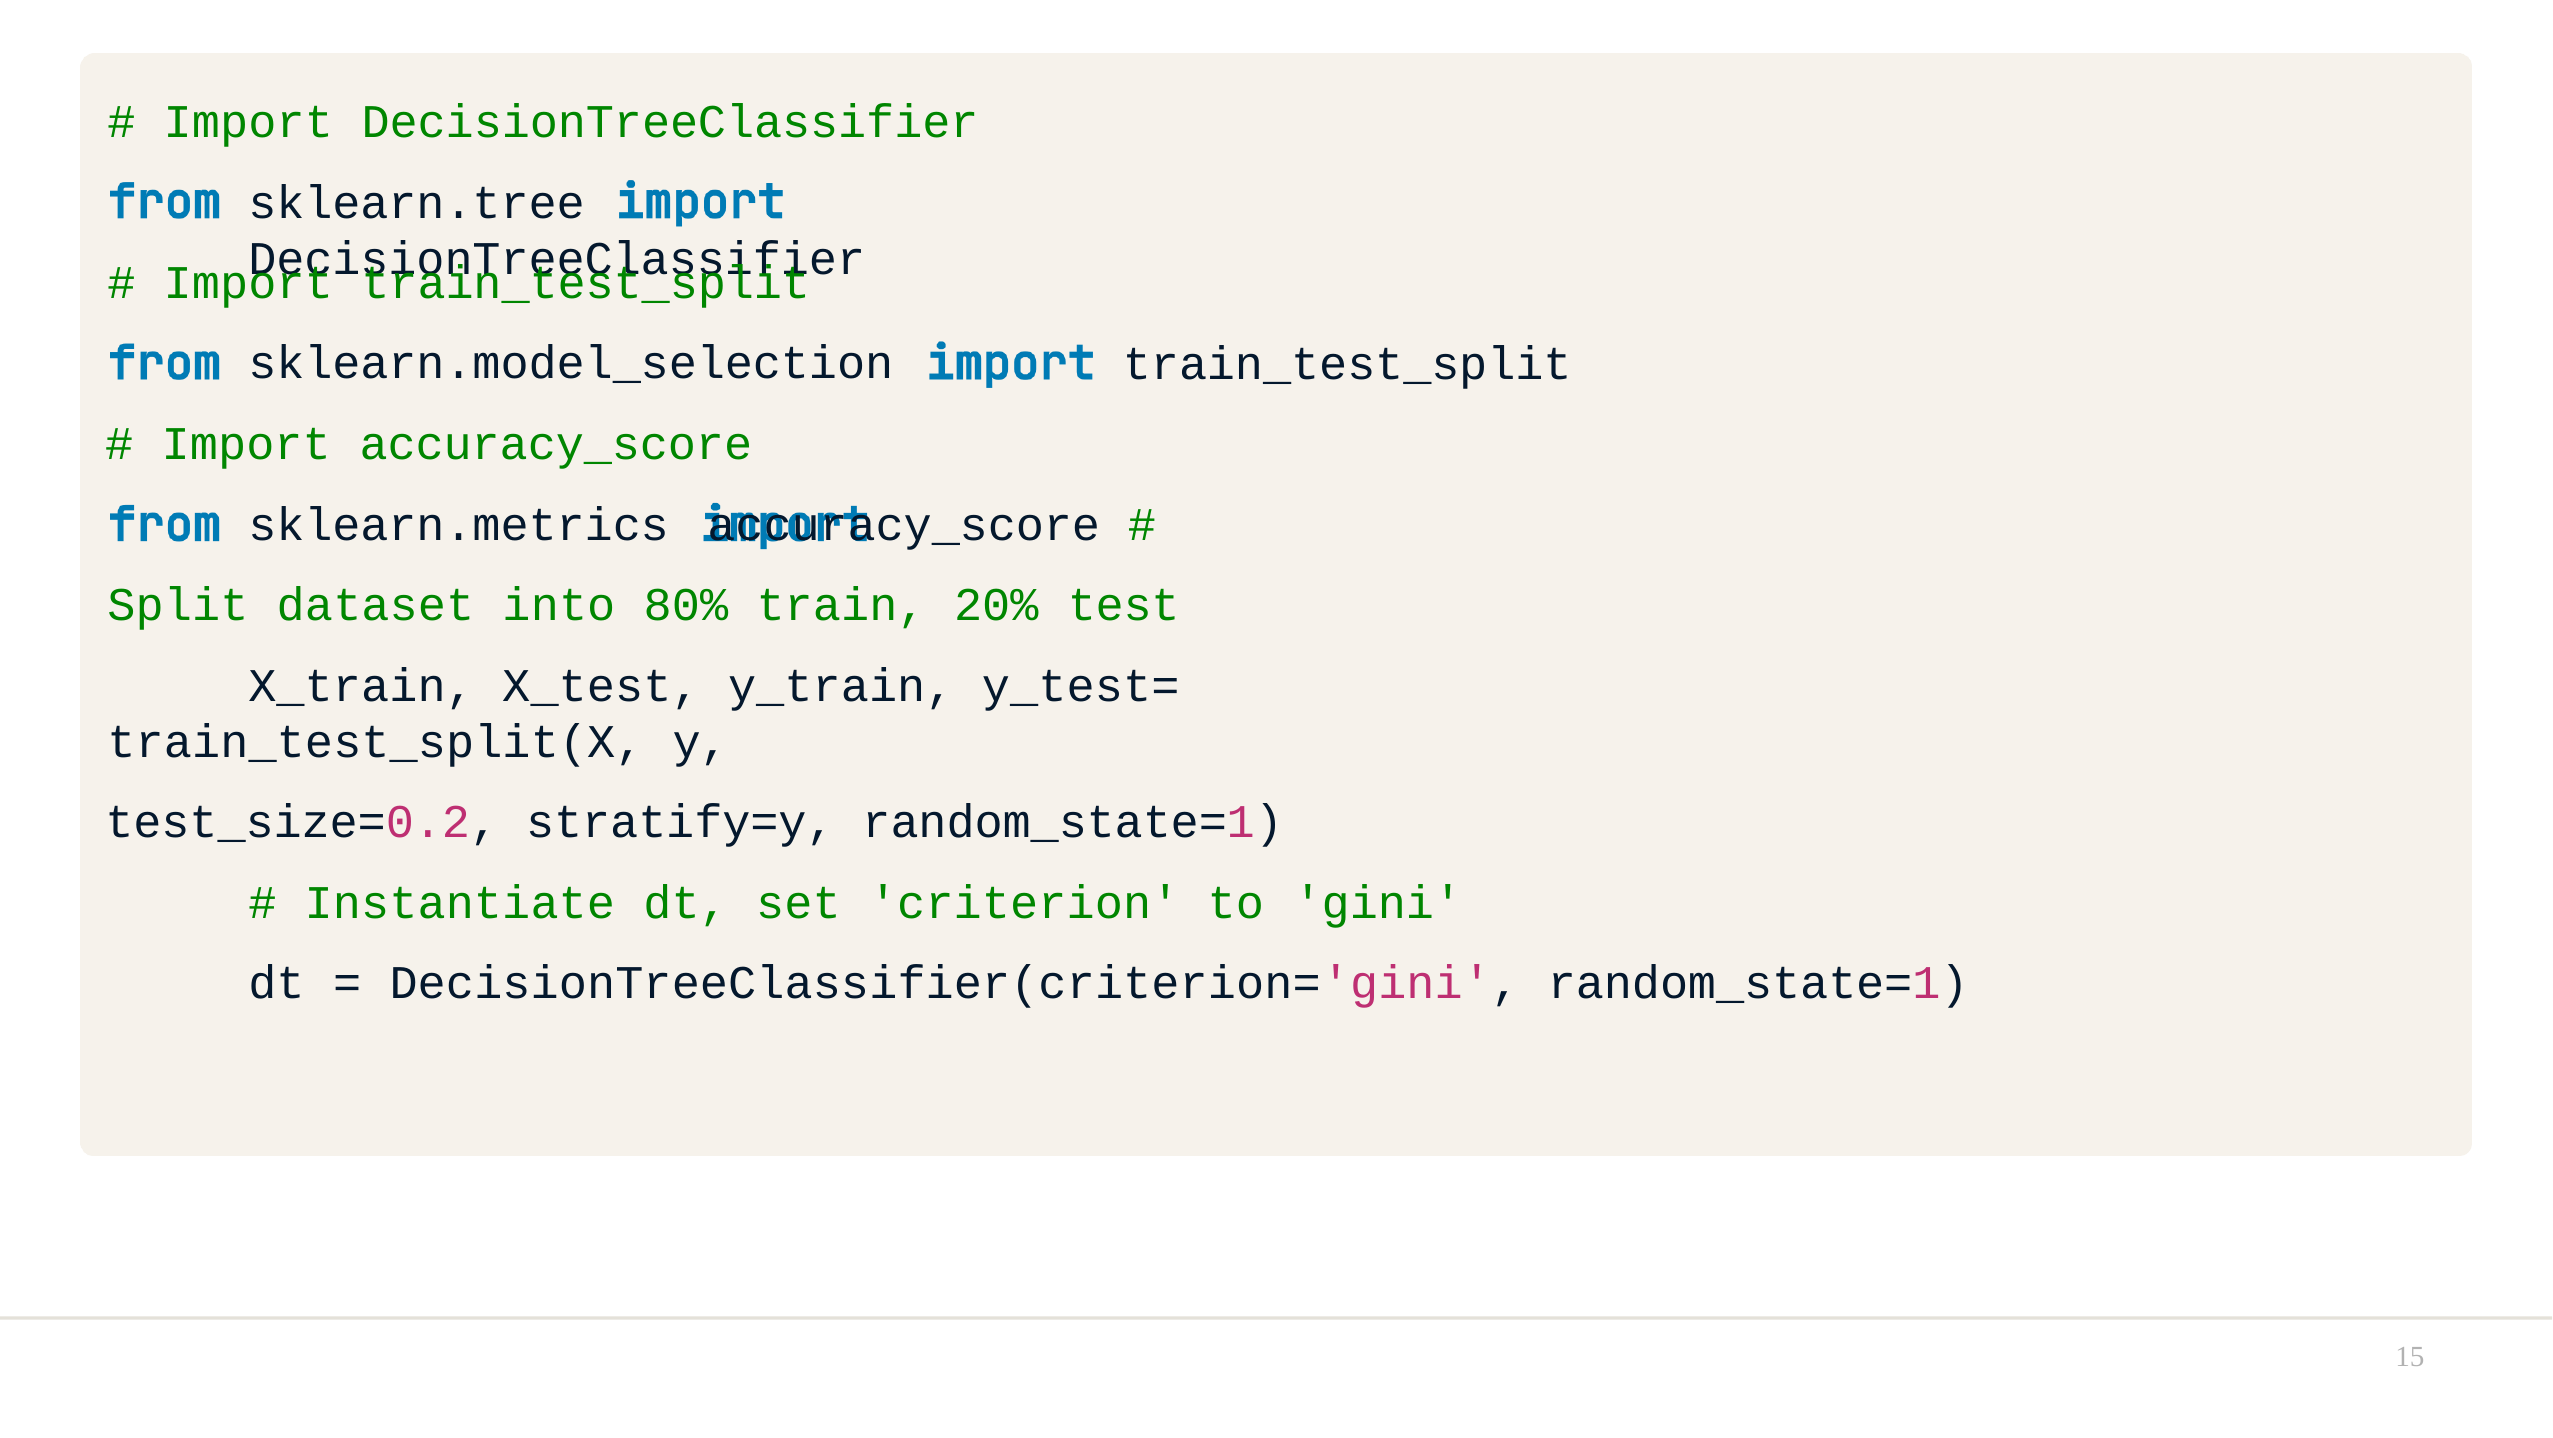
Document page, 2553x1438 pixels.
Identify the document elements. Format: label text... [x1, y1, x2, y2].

text_box sklearn.metrics accuracy_score # Split dataset into 80% train, 20% test X_train, X_test, y_train, y_test= train_test_split(X, y, test_size=0.2, stratify=y, random_state=1) # Instantiate dt, set 'criterion' to 'gini' dt = DecisionTreeClassifier(criterion='gini', random_state=1) [105, 467, 1972, 1009]
text_box train_test_split [1120, 330, 1577, 389]
picture [80, 53, 2472, 1156]
text_box # Import DecisionTreeClassifier sklearn.tree DecisionTreeClassifier [105, 64, 1436, 284]
text_box # Import train_test_split sklearn.model_selection # Import accuracy_score [105, 225, 900, 467]
slide_number 15 [1837, 1336, 2425, 1409]
